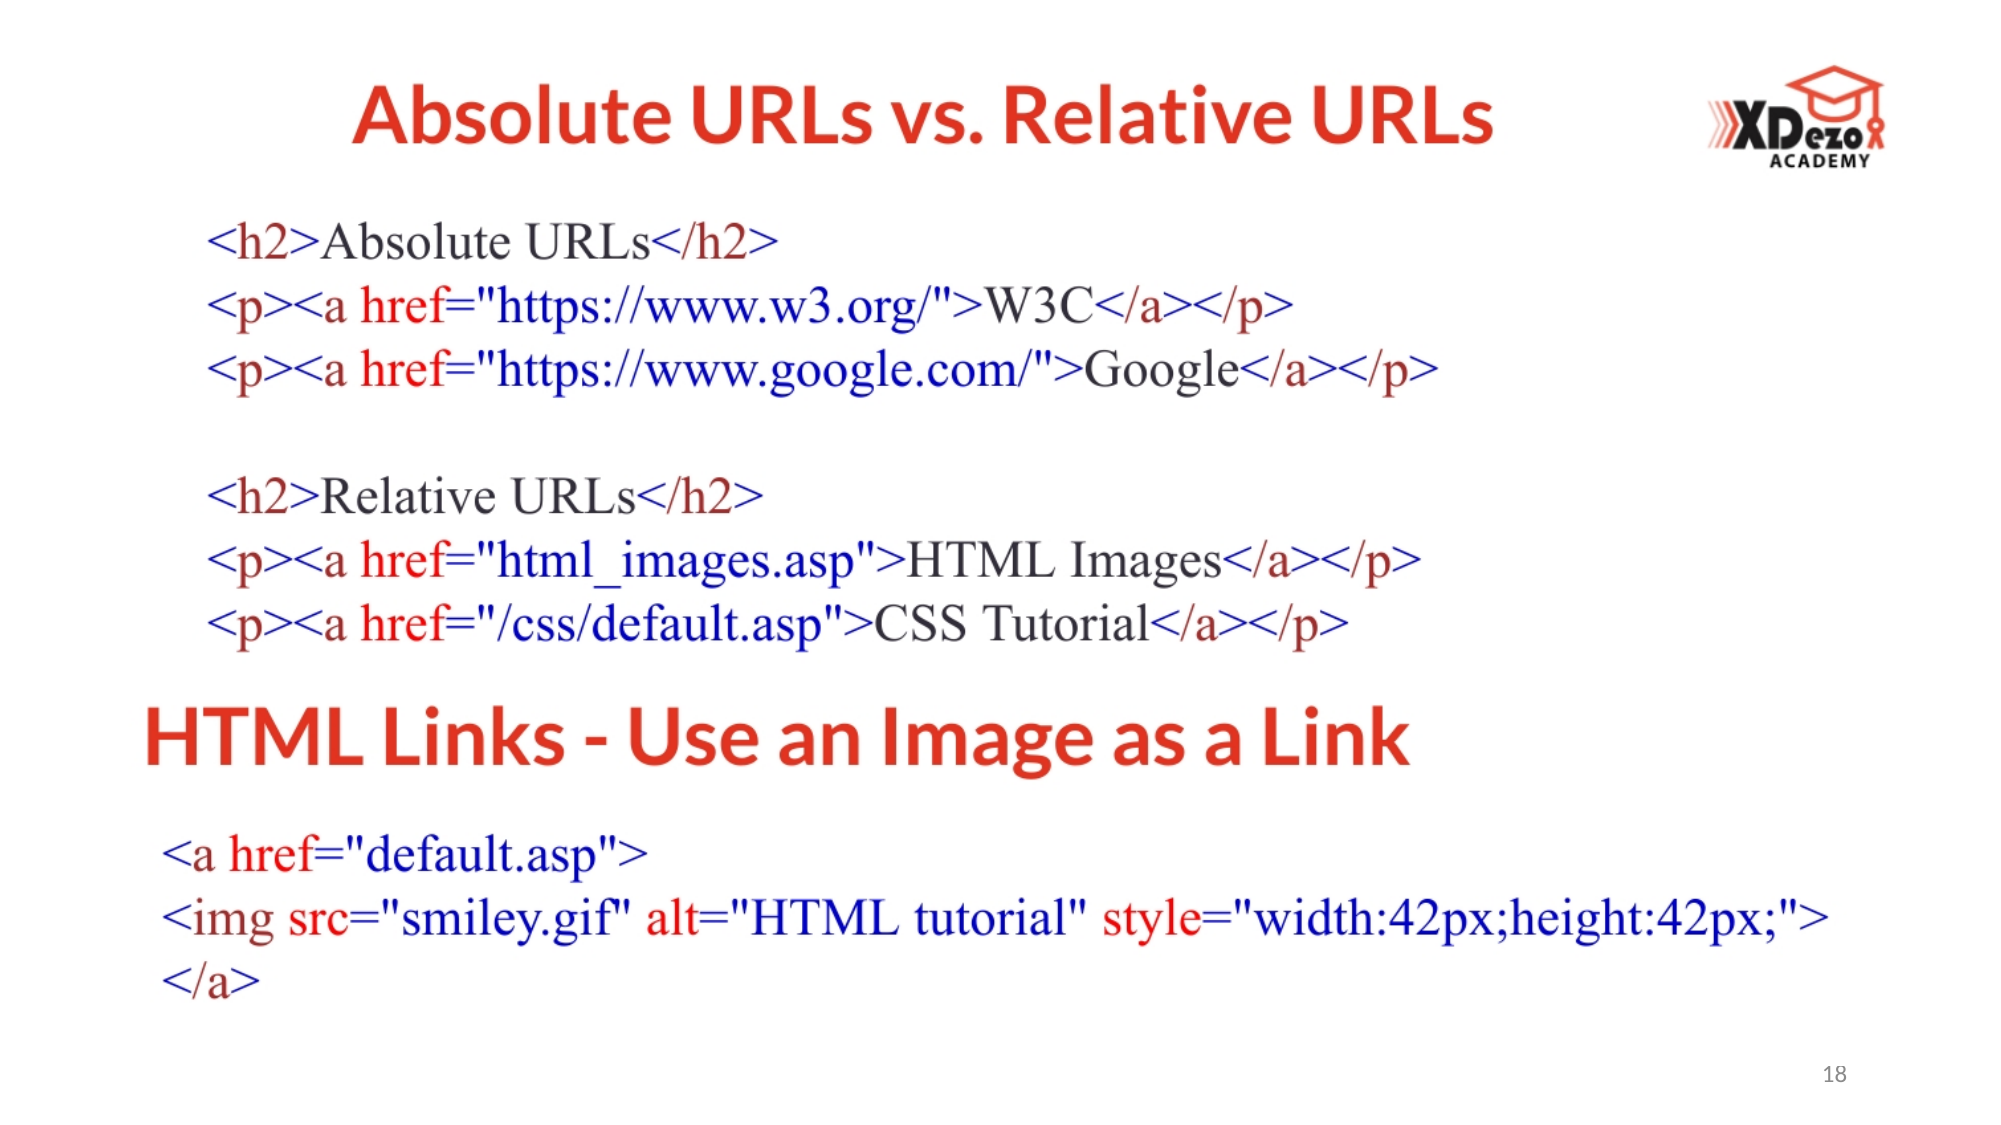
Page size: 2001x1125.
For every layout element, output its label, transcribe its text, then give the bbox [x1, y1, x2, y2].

picture [108, 48, 1918, 1066]
slide_number 18 [1412, 1066, 1863, 1103]
